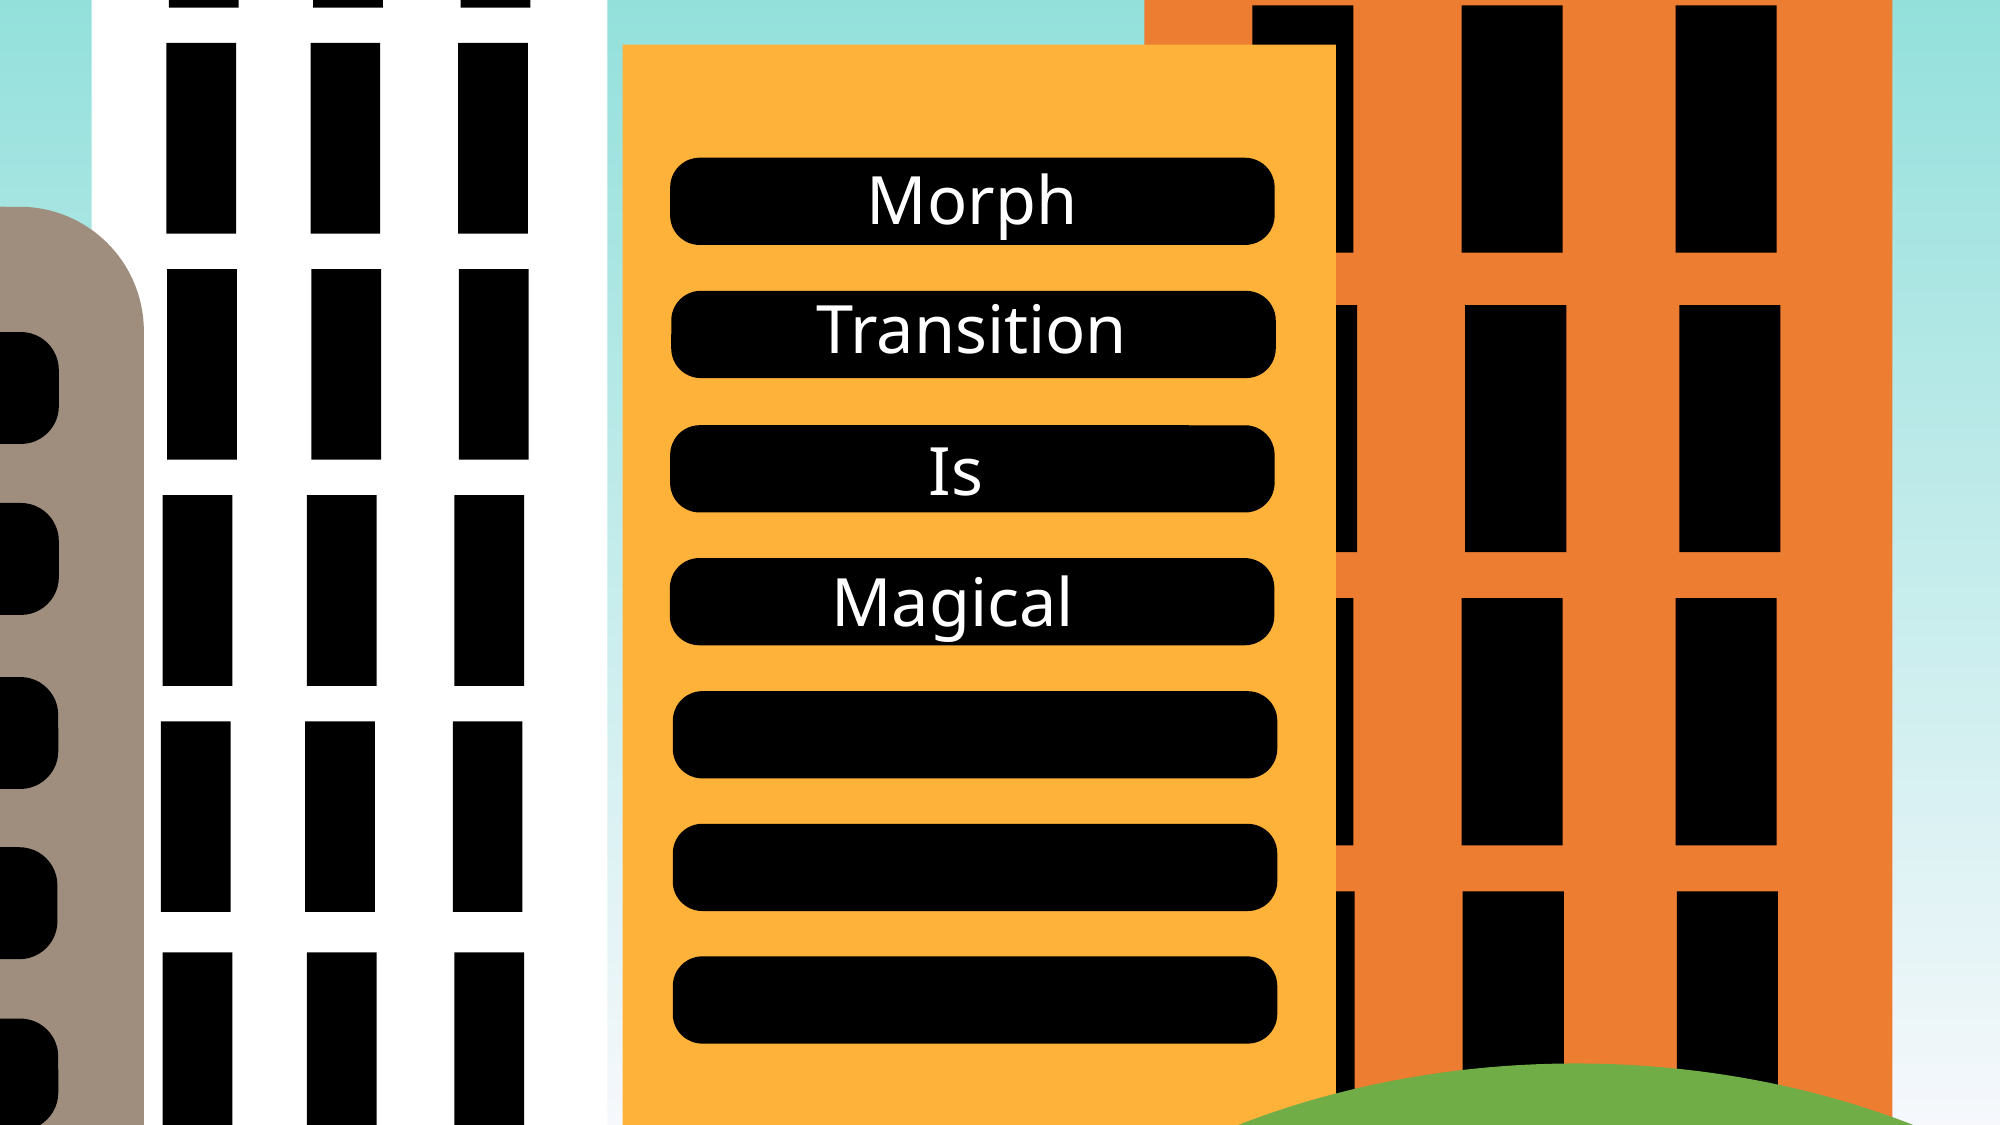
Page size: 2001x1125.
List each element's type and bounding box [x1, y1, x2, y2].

text_box [0, 0, 2000, 1125]
